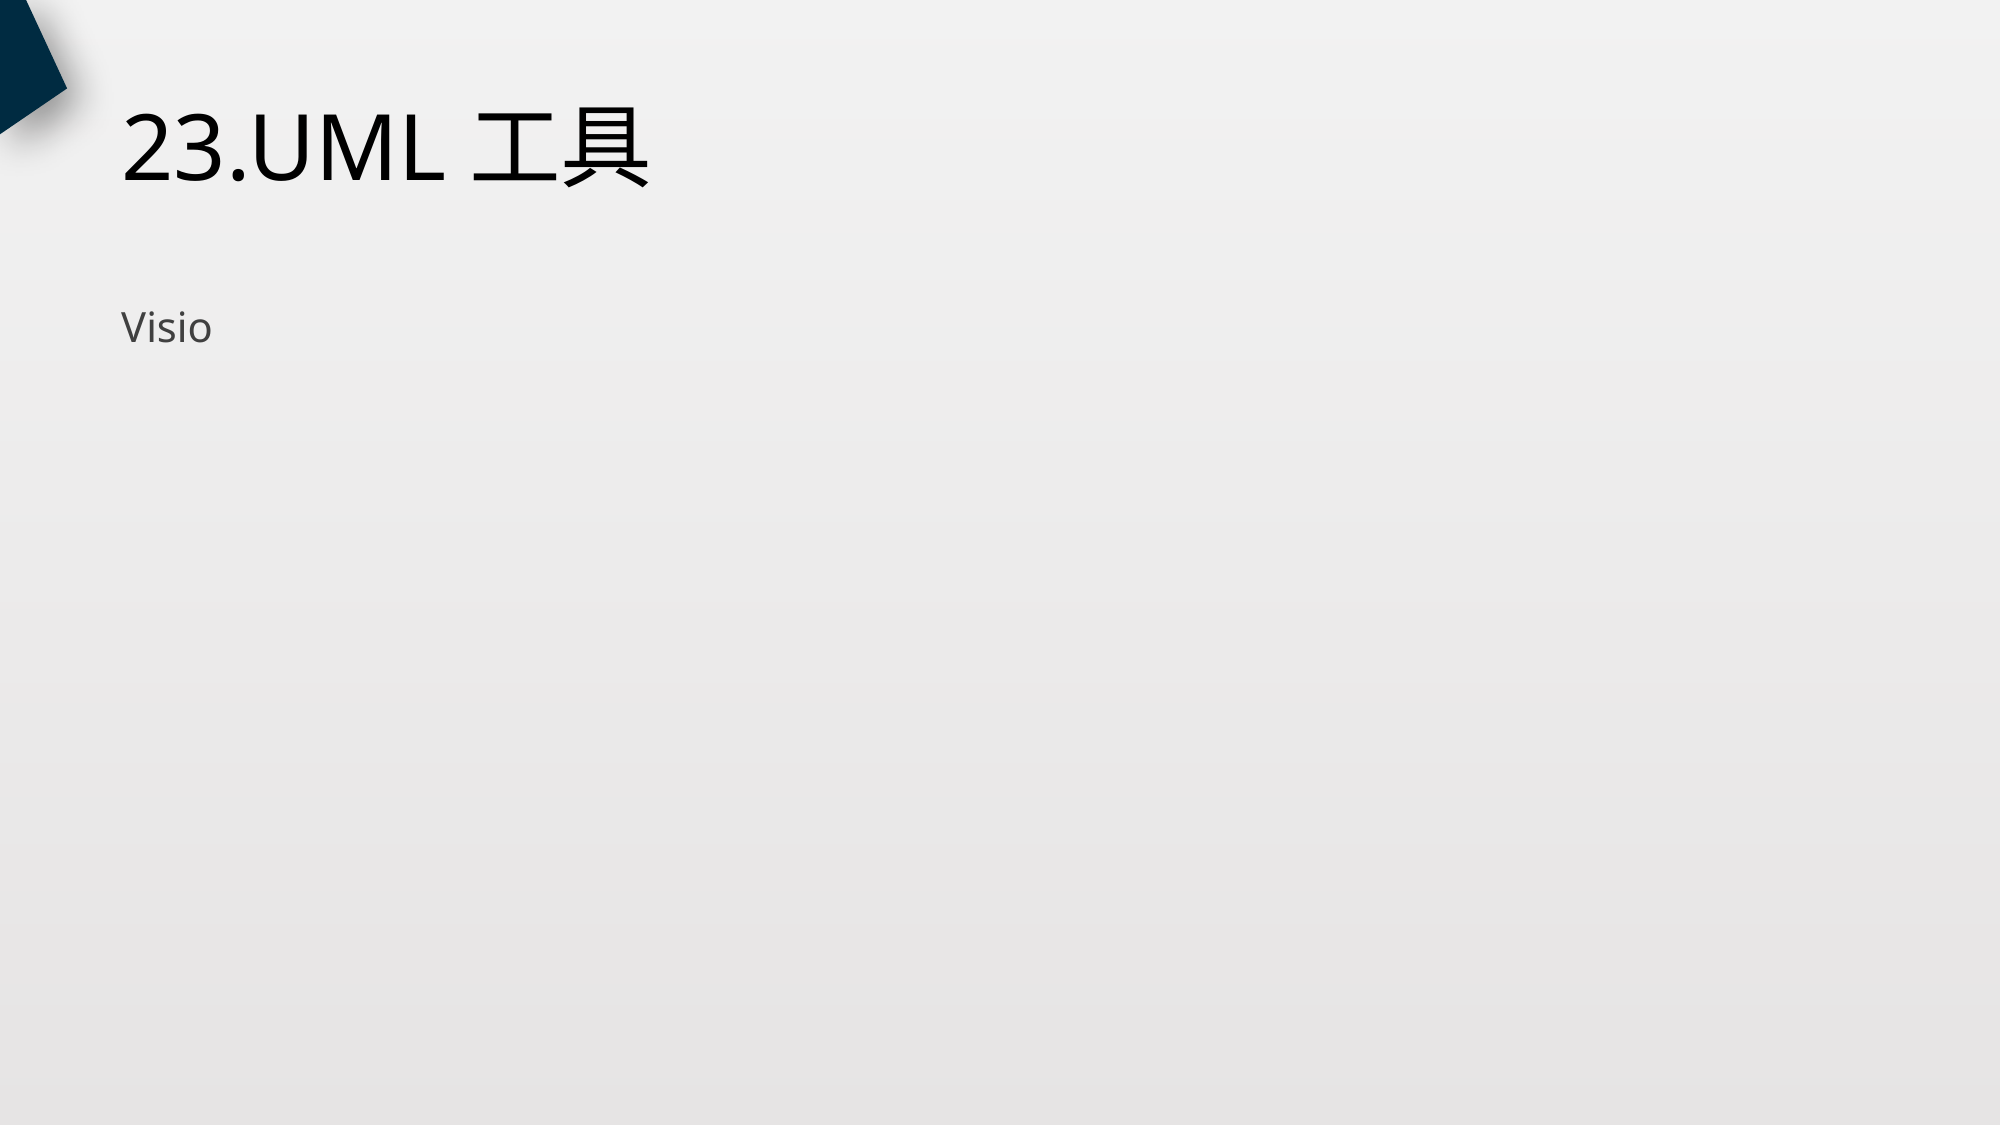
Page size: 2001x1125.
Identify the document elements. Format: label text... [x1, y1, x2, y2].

text_box [0, 0, 68, 135]
list Visio [106, 299, 1832, 1014]
title 23.UML工具 [106, 42, 1832, 260]
